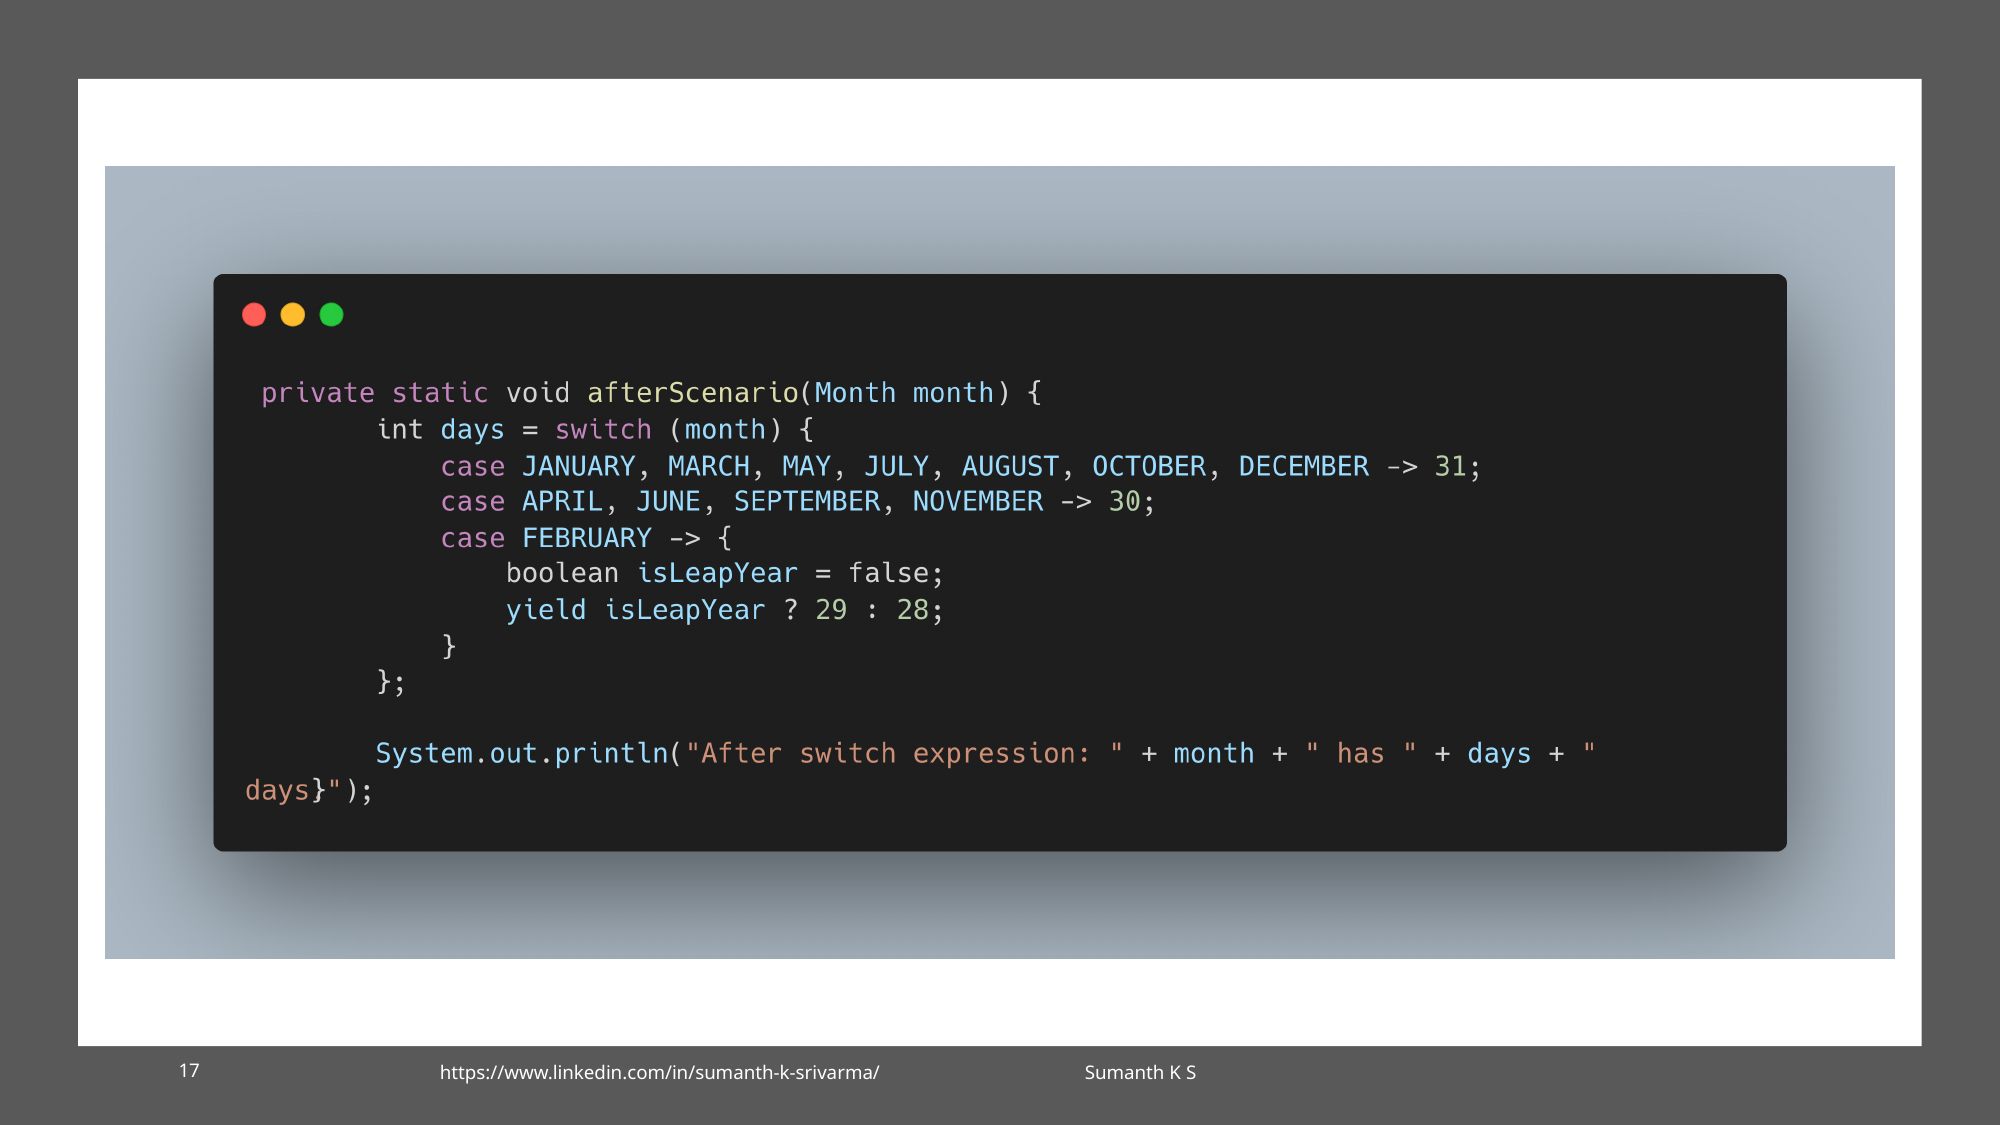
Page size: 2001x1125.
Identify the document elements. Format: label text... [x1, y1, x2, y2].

text_box [0, 0, 2000, 1125]
text_box [77, 77, 1923, 1048]
footer https://www.linkedin.com/in/sumanth-k-srivarma/ Sumanth K S [424, 1042, 1675, 1103]
picture [105, 166, 1895, 959]
slide_number 17 [87, 1041, 216, 1103]
